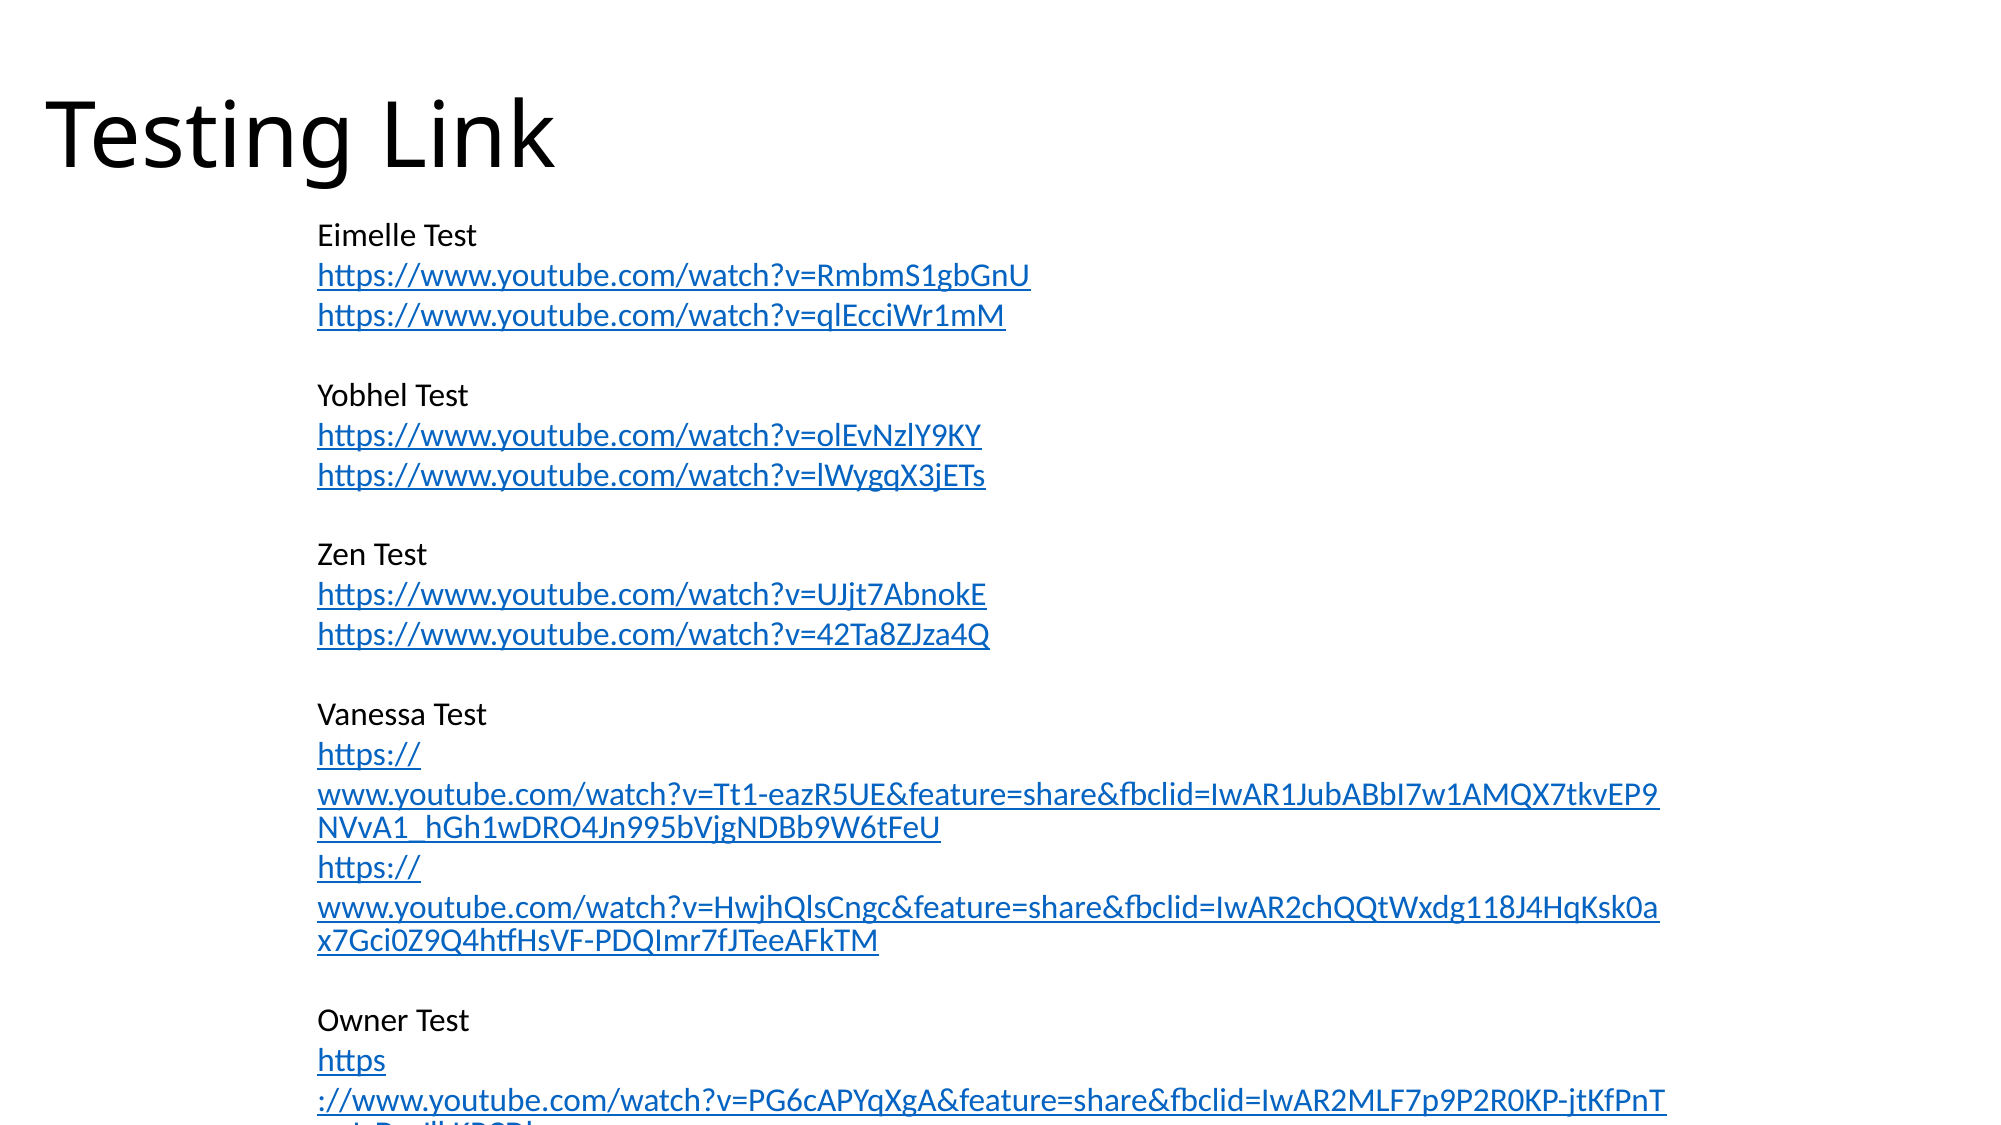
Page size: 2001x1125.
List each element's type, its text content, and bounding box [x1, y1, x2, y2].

title Testing Link [30, 29, 1756, 247]
text_box Eimelle Test https://www.youtube.com/watch?v=RmbmS1gbGnU https://www.youtube.com/watch?v=qlEcciWr1mM Yobhel Test https://www.youtube.com/watch?v=olEvNzlY9KY https://www.youtube.com/watch?v=lWygqX3jETs Zen Test https://www.youtube.com/watch?v=UJjt7AbnokE https://www.youtube.com/watch?v=42Ta8ZJza4Q Vanessa Test https://www.youtube.com/watch?v=Tt1-eazR5UE&feature=share&fbclid=IwAR1JubABbI7w1AMQX7tkvEP9NVvA1_hGh1wDRO4Jn995bVjgNDBb9W6tFeU https://www.youtube.com/watch?v=HwjhQlsCngc&feature=share&fbclid=IwAR2chQQtWxdg118J4HqKsk0ax7Gci0Z9Q4htfHsVF-PDQImr7fJTeeAFkTM Owner Test https://www.youtube.com/watch?v=PG6cAPYqXgA&feature=share&fbclid=IwAR2MLF7p9P2R0KP-jtKfPnTopIcDy-JlkKPCDb--saAp7qPmhdTPpvVM36Y [302, 205, 1689, 1125]
